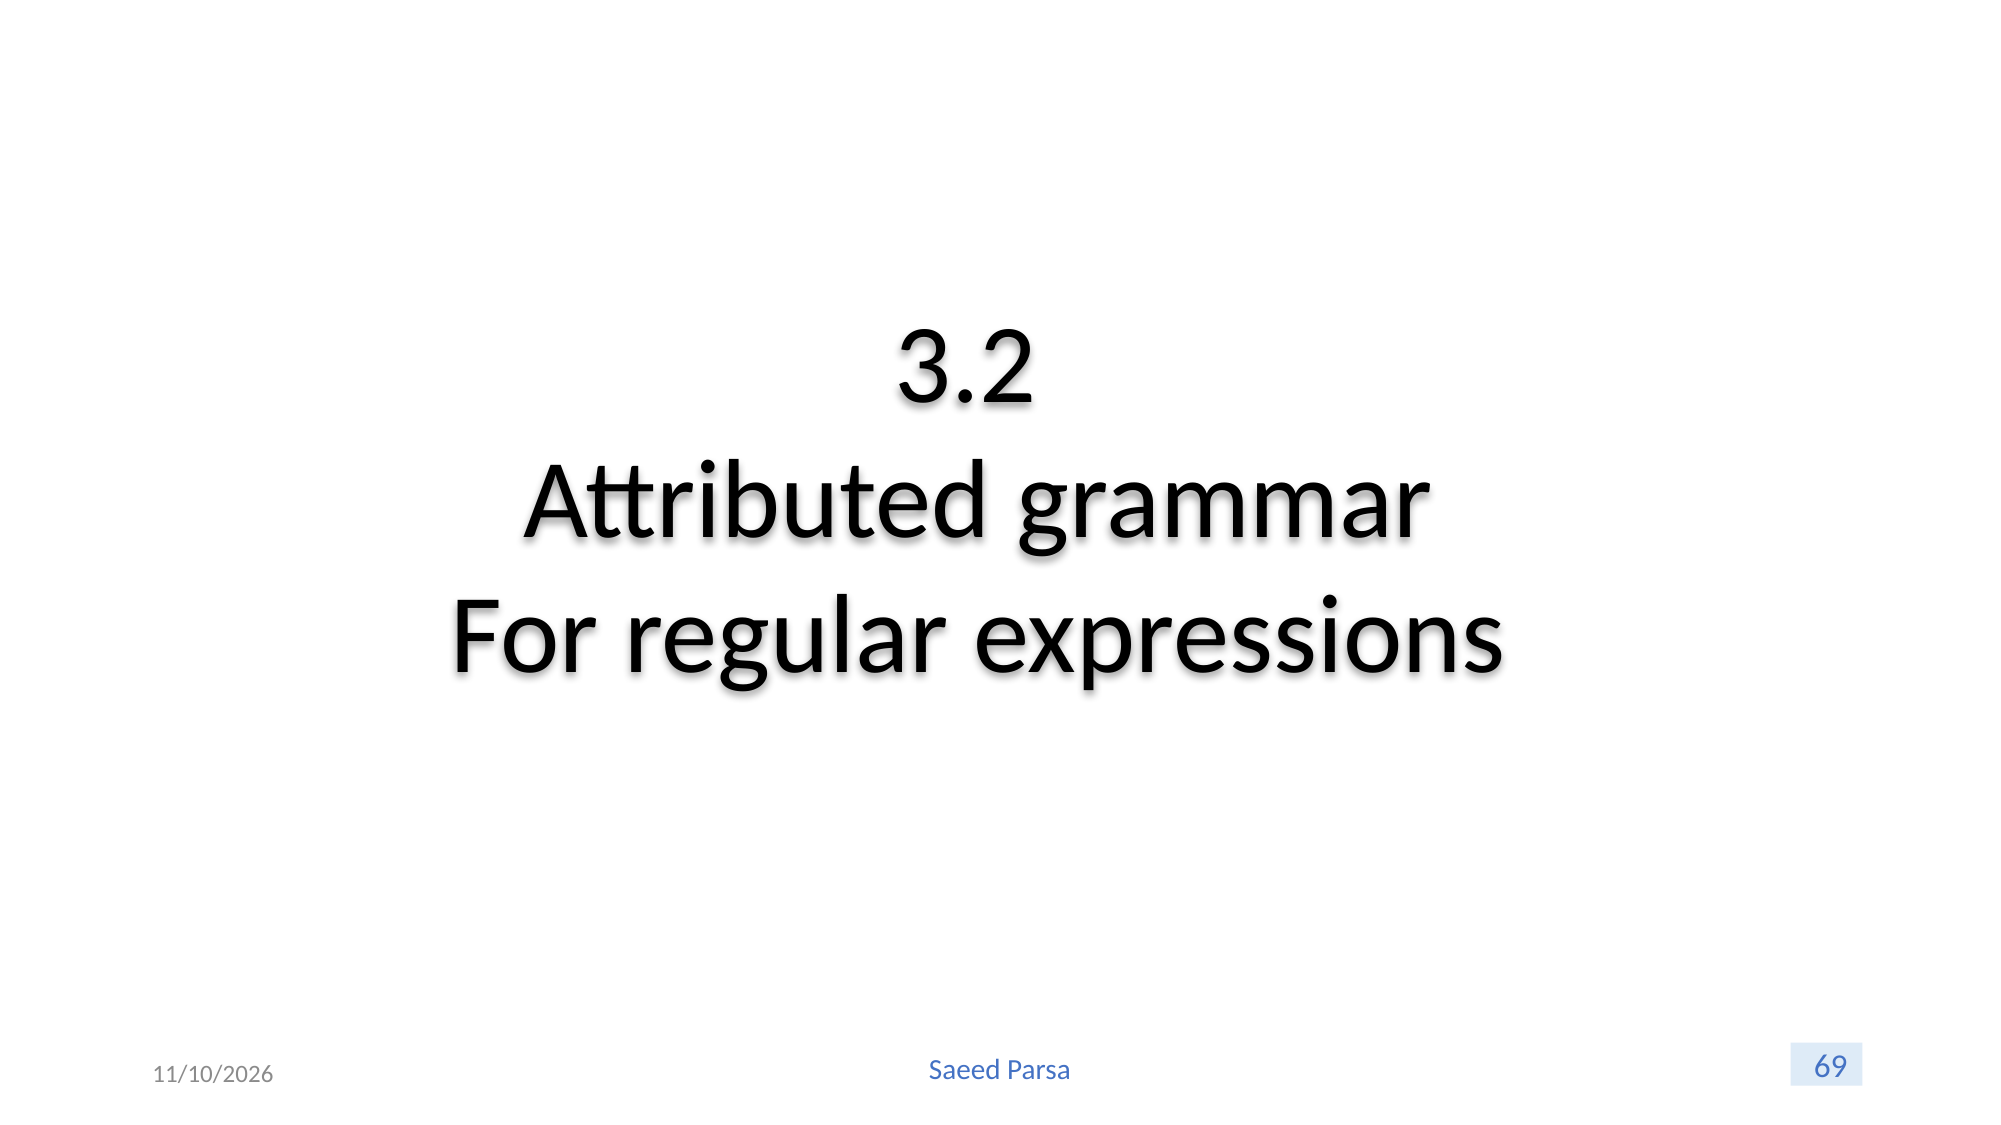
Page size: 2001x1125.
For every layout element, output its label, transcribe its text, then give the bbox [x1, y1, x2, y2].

slide_number 69 [1790, 1042, 1863, 1086]
footer Saeed Parsa [662, 1038, 1338, 1098]
text_box 3.2 Attributed grammar For regular expressions [434, 282, 1522, 703]
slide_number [137, 1042, 588, 1103]
